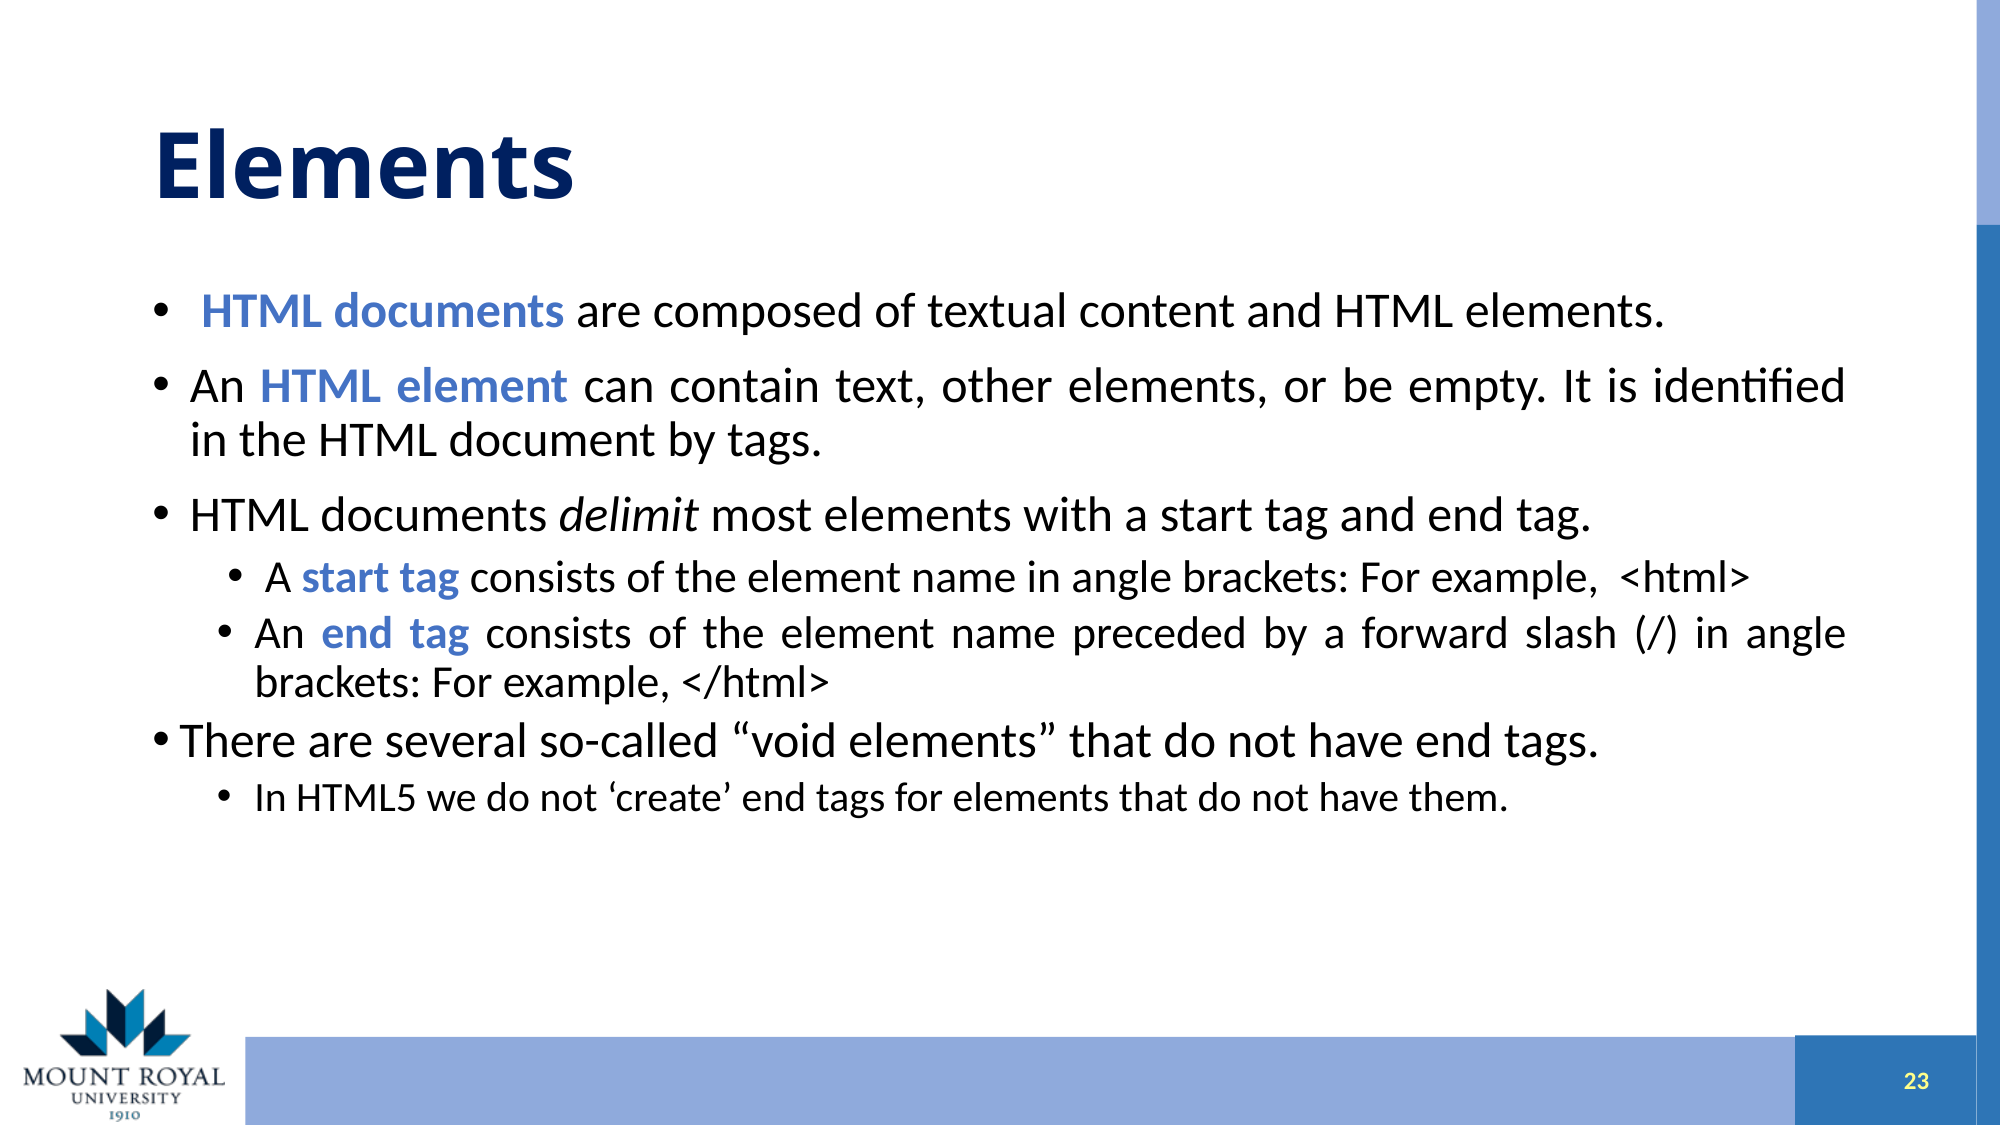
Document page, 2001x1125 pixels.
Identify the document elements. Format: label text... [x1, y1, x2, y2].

list HTML documents are composed of textual content and HTML elements. An HTML element can contain text, other elements, or be empty. It is identified in the HTML document by tags. HTML documents delimit most elements with a start tag and end tag. A start tag consists of the element name in angle brackets: For example, <html> An end tag consists of the element name preceded by a forward slash (/) in angle brackets: For example, </html> There are several so-called “void elements” that do not have end tags. In HTML5 we do not ‘create’ end tags for elements that do not have them. [137, 277, 1863, 992]
slide_number 22 [1827, 1049, 1945, 1110]
title Elements [137, 59, 1863, 277]
picture [23, 989, 225, 1122]
